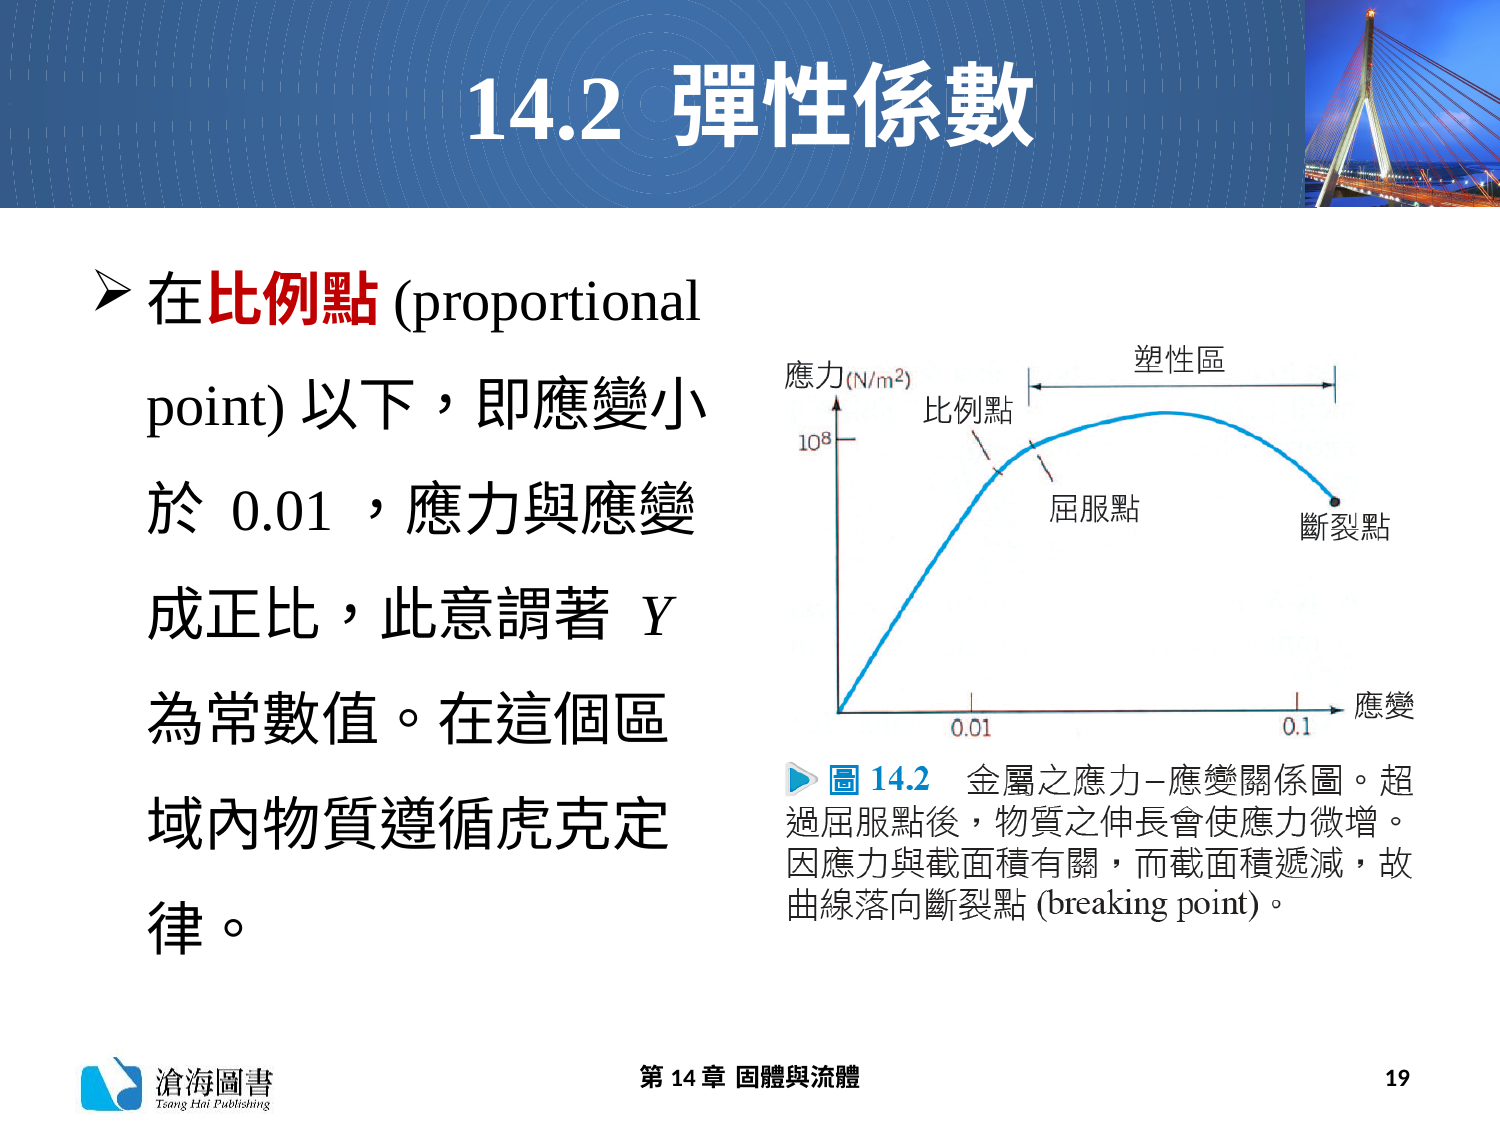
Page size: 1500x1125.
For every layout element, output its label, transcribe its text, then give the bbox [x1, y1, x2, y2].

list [762, 331, 1426, 935]
picture [1305, 0, 1500, 207]
picture [75, 1049, 274, 1118]
list 在比例點(proportional point)以下，即應變小於 0.01，應力與應變成正比，此意謂著 Y 為常數值。在這個區域內物質遵循虎克定律。 [75, 219, 738, 1047]
title 14.2 彈性係數 [75, 21, 1425, 185]
footer 第14章 固體與流體 [512, 1046, 988, 1107]
slide_number 19 [1074, 1046, 1425, 1107]
